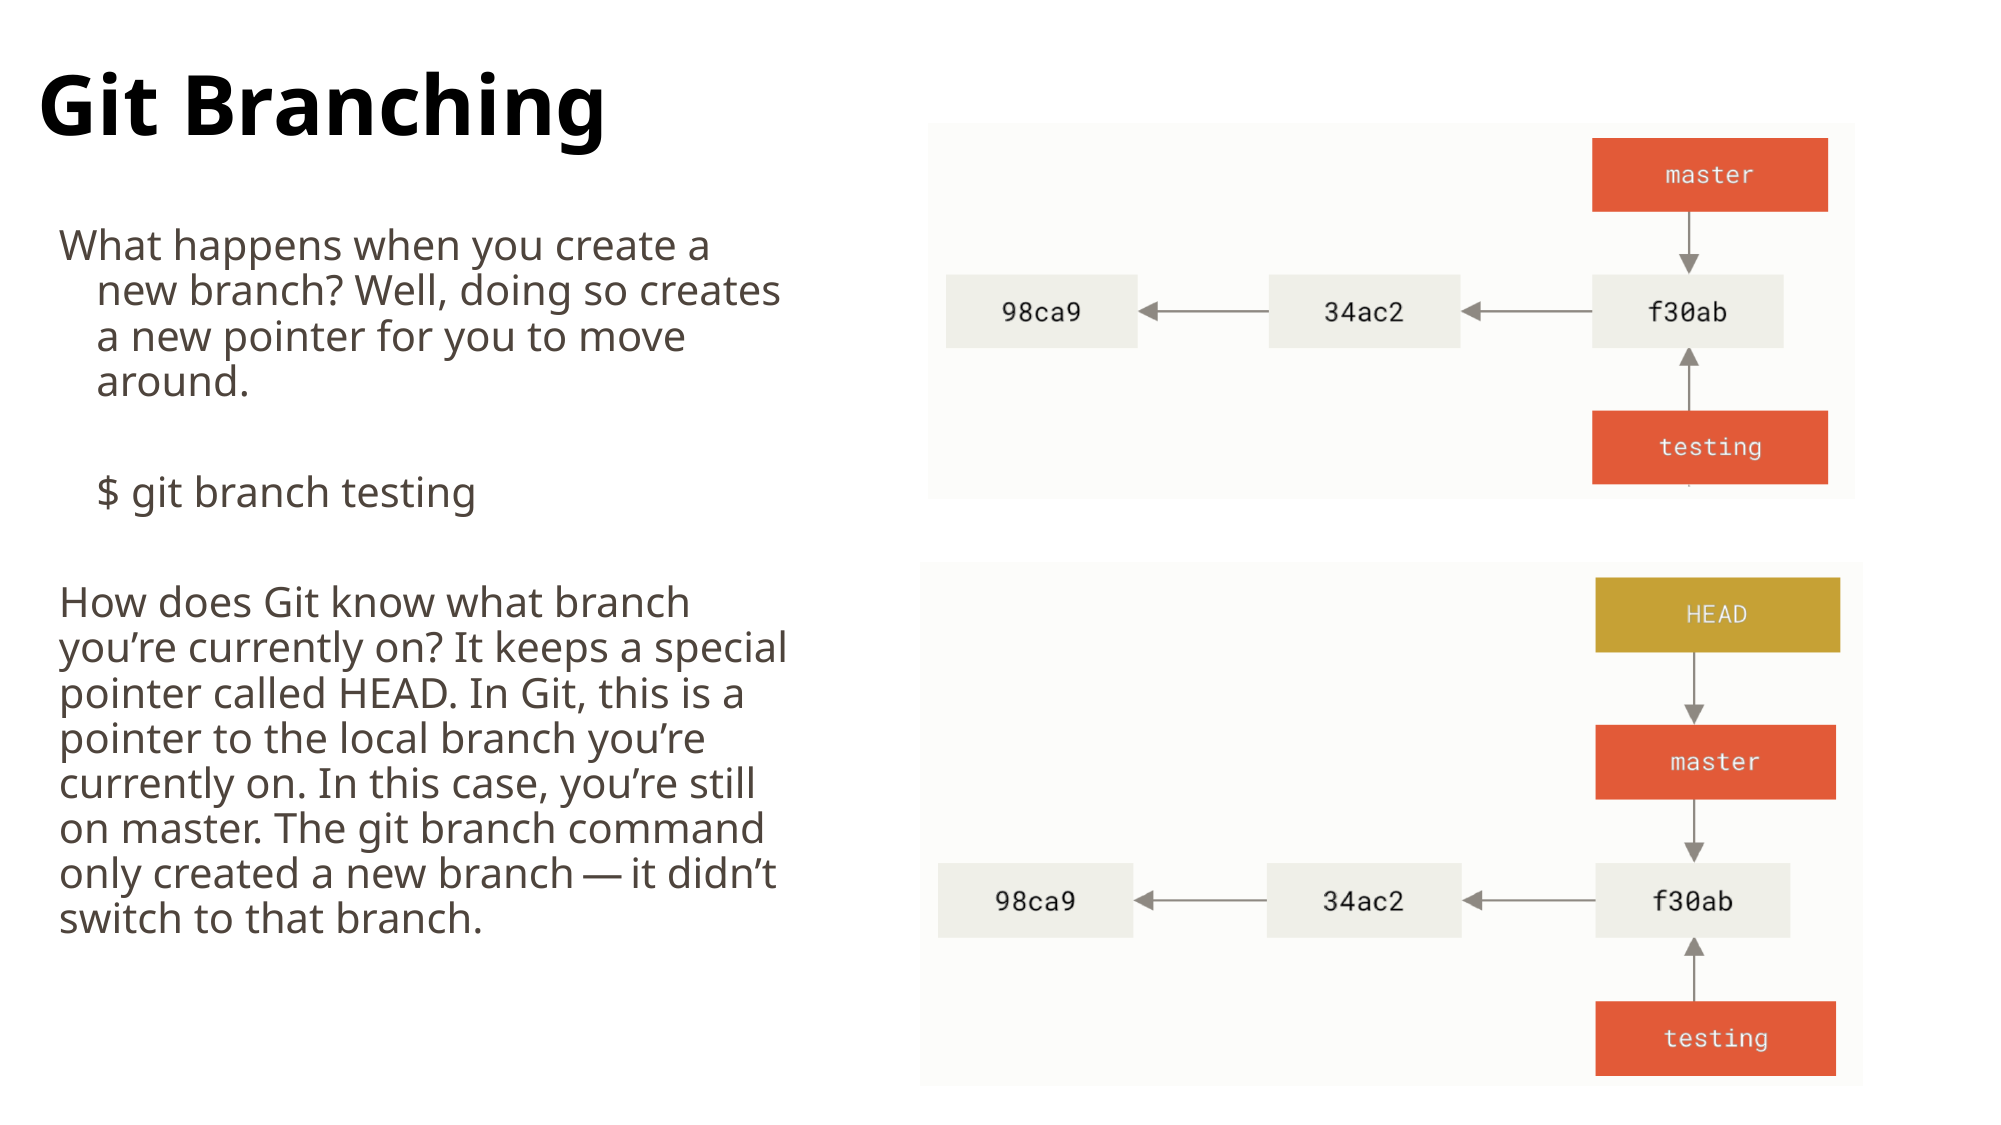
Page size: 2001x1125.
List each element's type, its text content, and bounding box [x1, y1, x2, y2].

title Git Branching [22, 0, 1863, 218]
picture [920, 561, 1864, 1087]
picture [928, 123, 1855, 500]
list What happens when you create a new branch? Well, doing so creates a new pointer for you to move around. $ git branch testing How does Git know what branch you’re currently on? It keeps a special pointer called HEAD. In Git, this is a pointer to the local branch you’re currently on. In this case, you’re still on master. The git branch command only created a new branch — it didn’t switch to that branch. [43, 217, 807, 1014]
